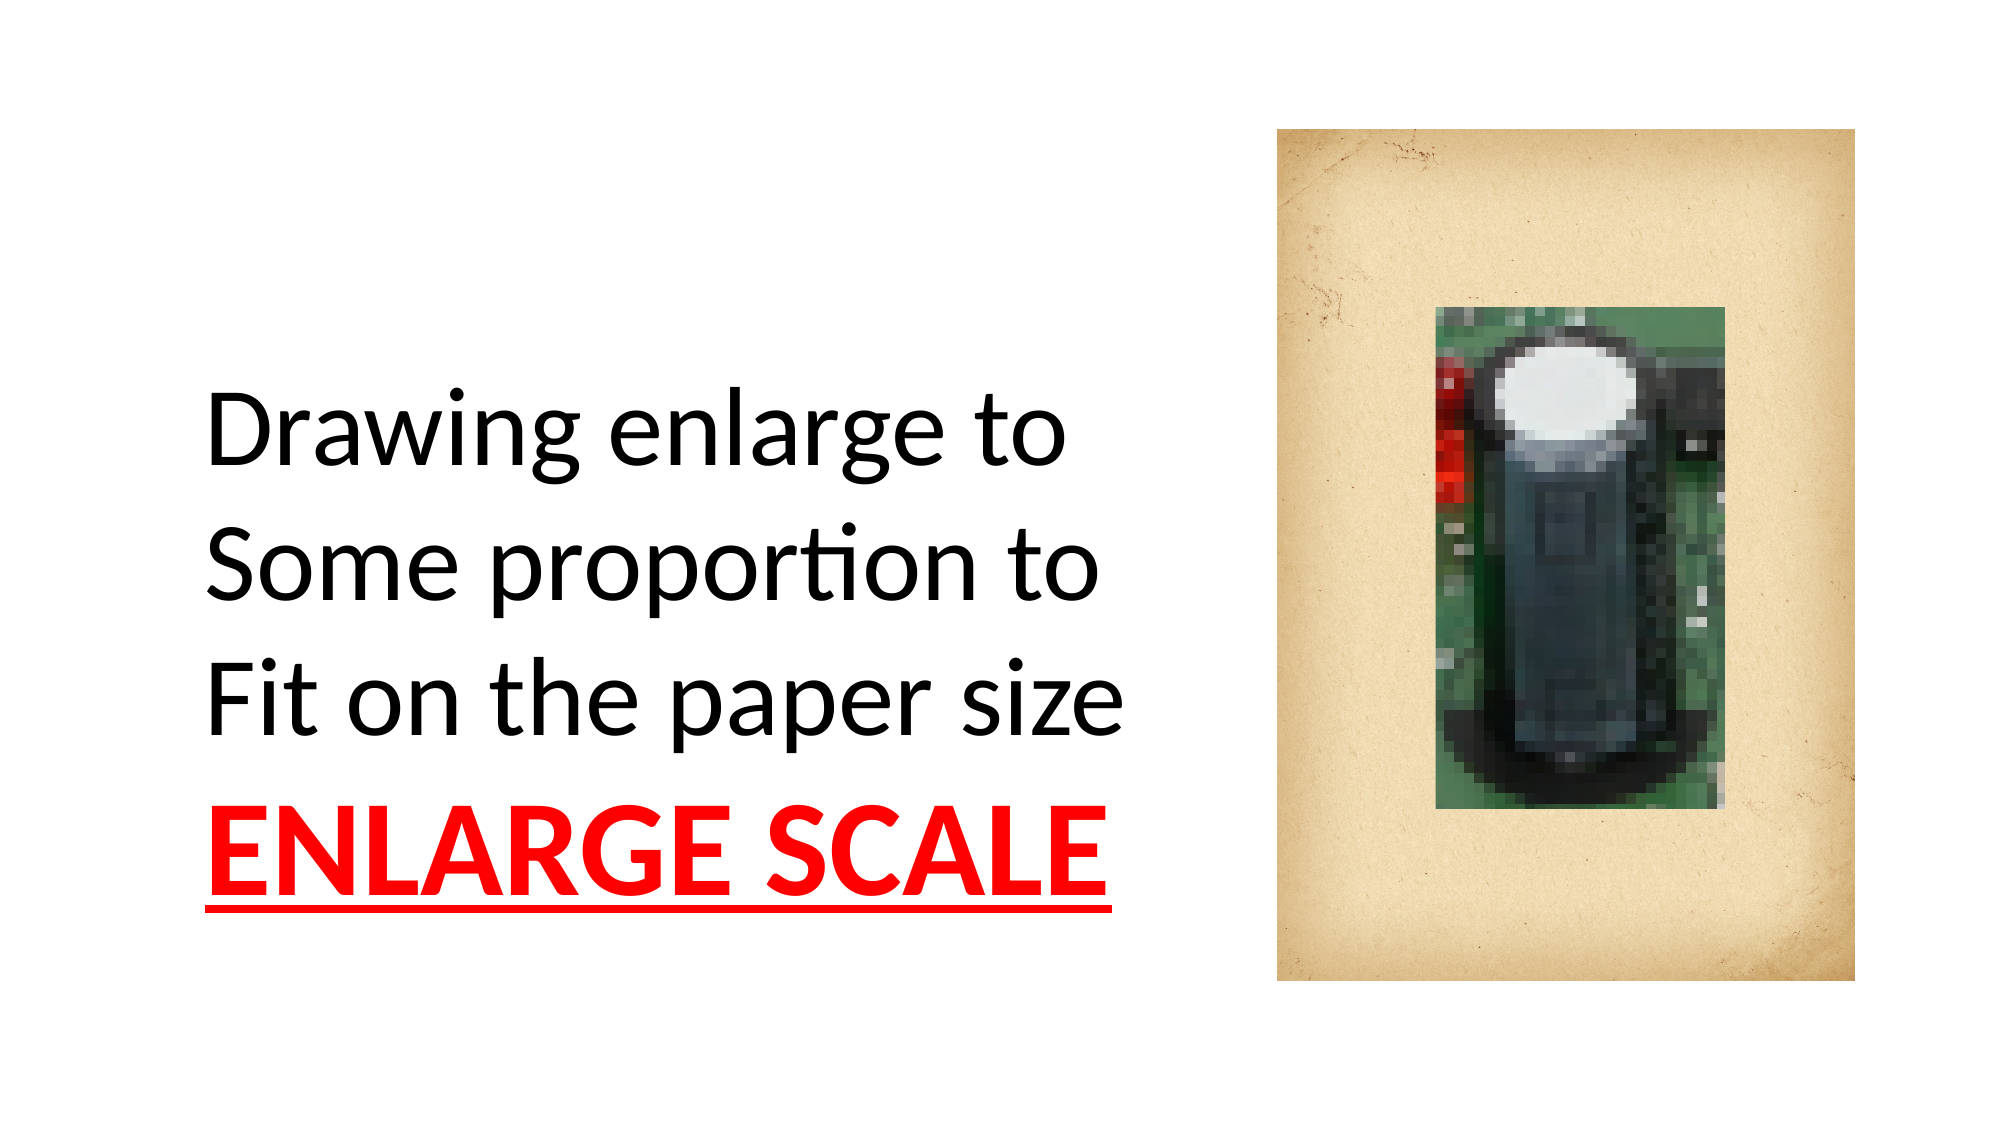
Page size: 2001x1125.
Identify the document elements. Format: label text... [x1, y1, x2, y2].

picture [1277, 129, 1855, 981]
text_box Drawing enlarge to Some proportion to Fit on the paper size ENLARGE SCALE [189, 345, 1144, 931]
